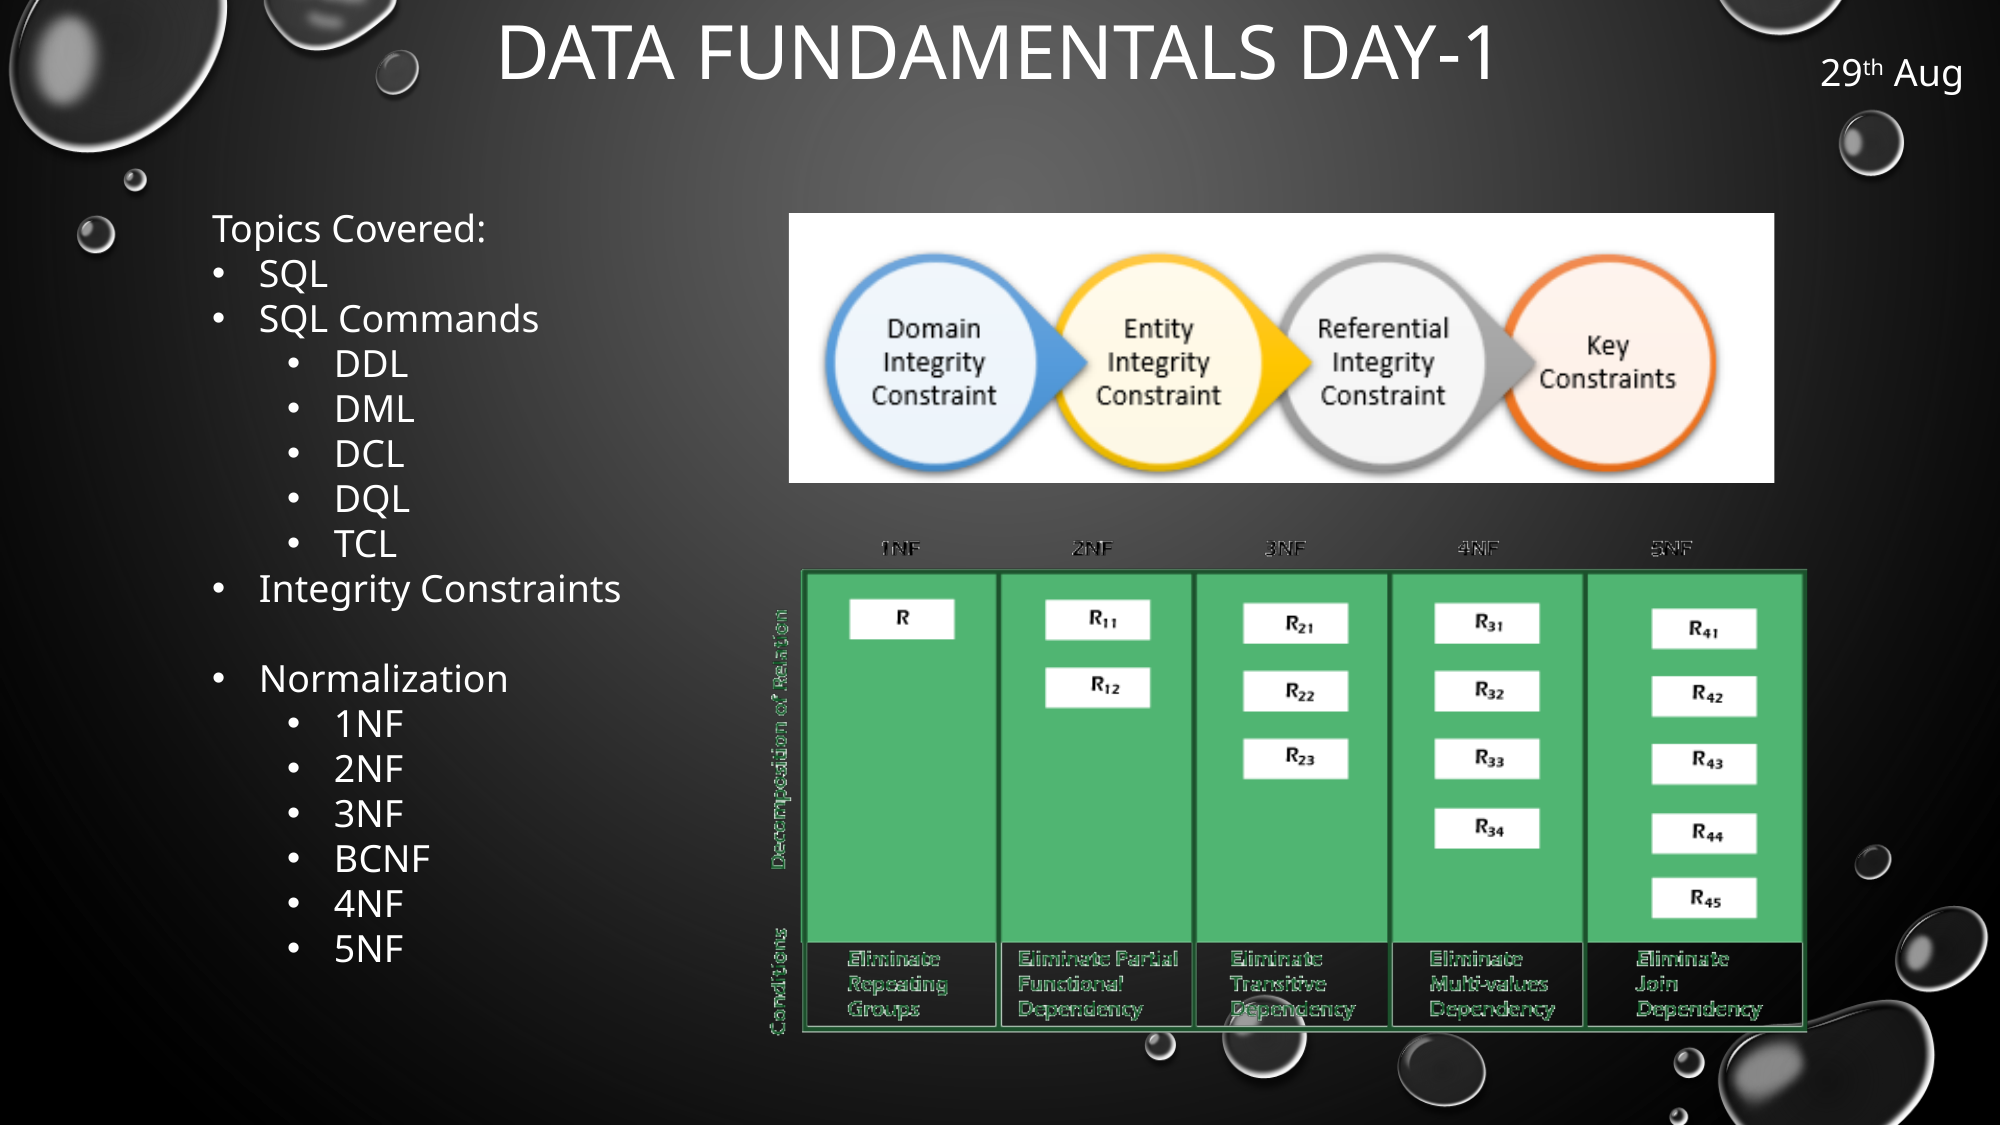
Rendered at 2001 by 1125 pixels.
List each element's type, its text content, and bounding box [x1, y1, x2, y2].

text_box DATA FUNDAMENTALS DAY-1 [415, 1, 1585, 109]
text_box 29th Aug [1805, 42, 2000, 147]
picture [0, 0, 2000, 1125]
text_box Topics Covered: SQL SQL Commands DDL DML DCL DQL TCL Integrity Constraints Normalization 1NF 2NF 3NF BCNF 4NF 5NF [197, 197, 763, 1023]
